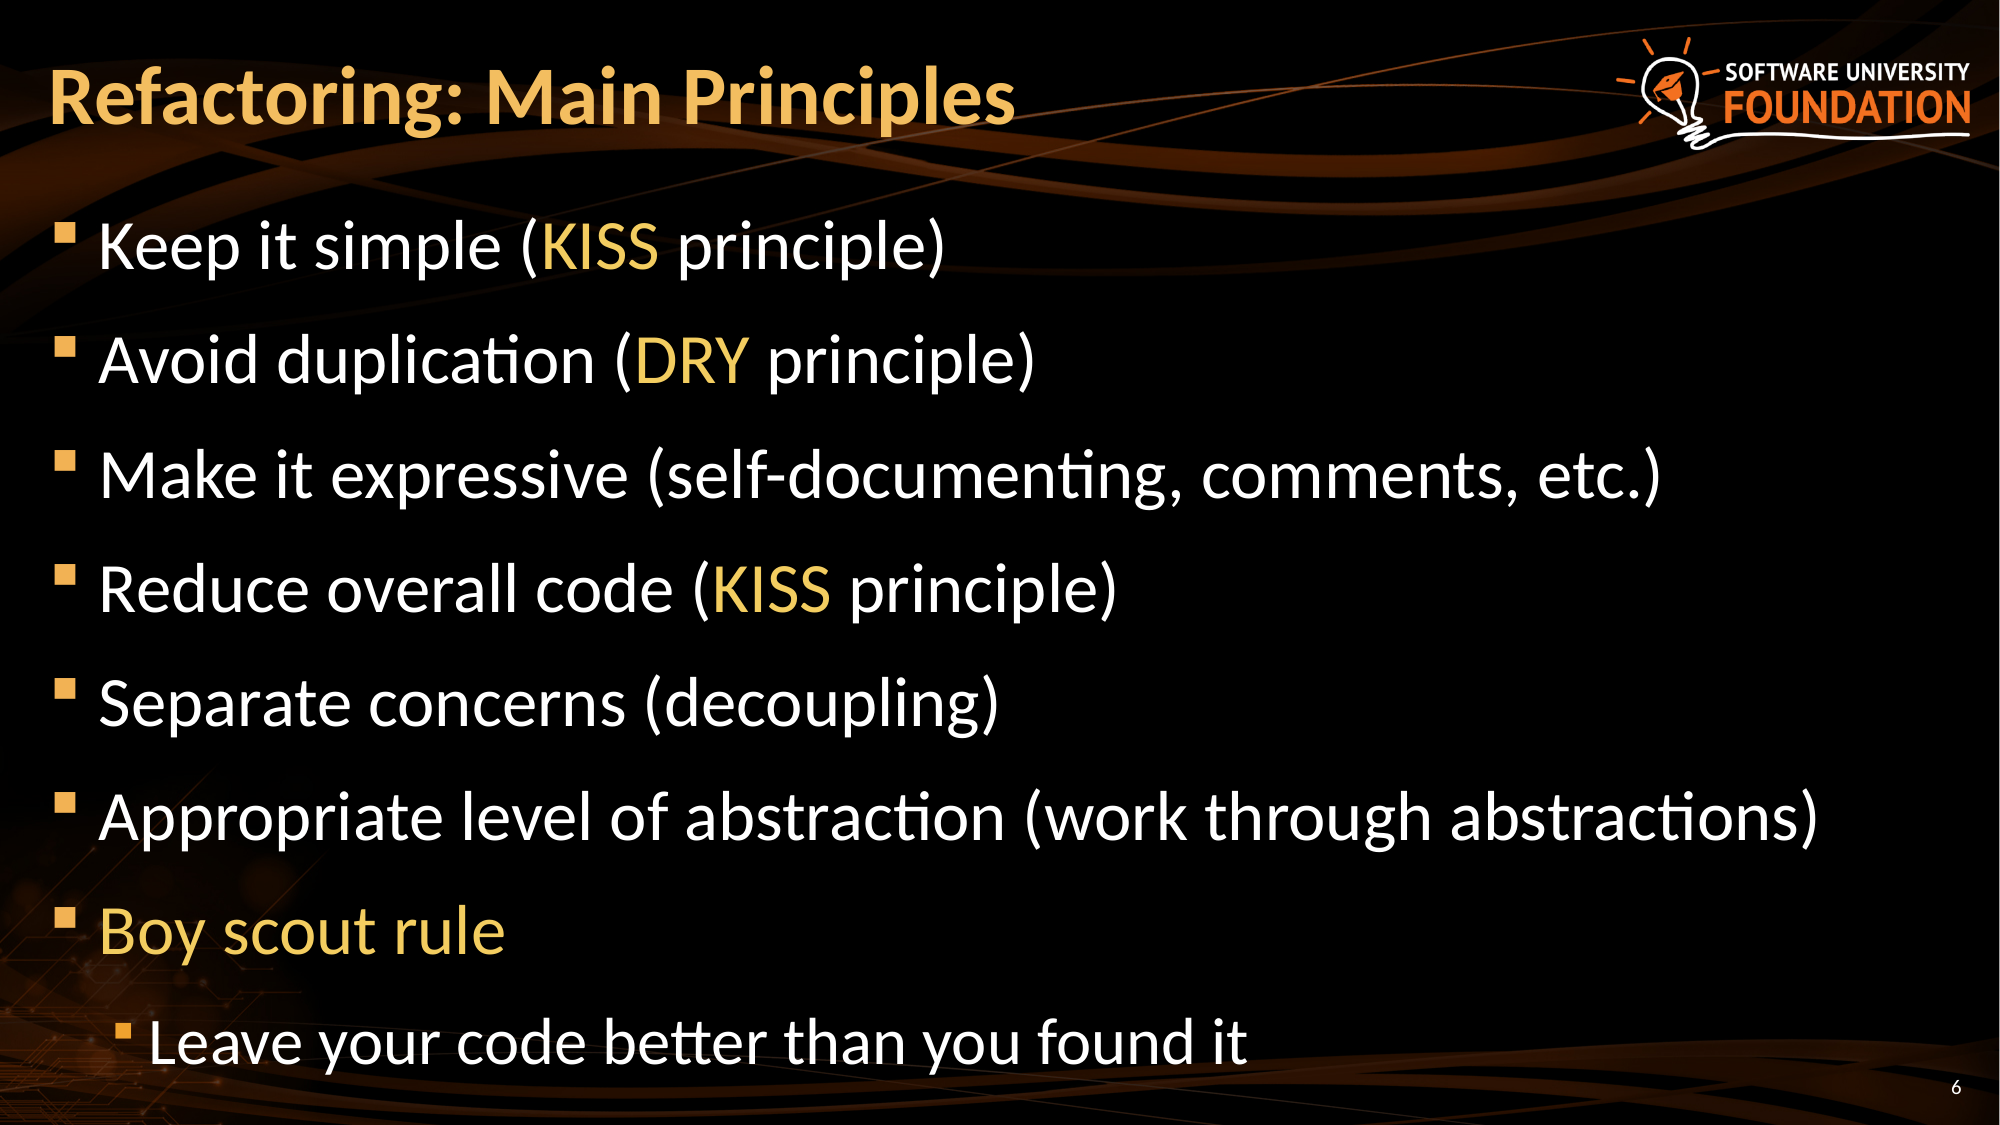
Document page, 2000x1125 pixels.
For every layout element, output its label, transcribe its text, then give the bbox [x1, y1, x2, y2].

picture [0, 0, 2000, 1125]
list Keep it simple (KISS principle) Avoid duplication (DRY principle) Make it expressive (self-documenting, comments, etc.) Reduce overall code (KISS principle) Separate concerns (decoupling) Appropriate level of abstraction (work through abstractions) Boy scout rule Leave your code better than you found it [31, 188, 1968, 1103]
title Refactoring: Main Principles [30, 6, 1602, 189]
